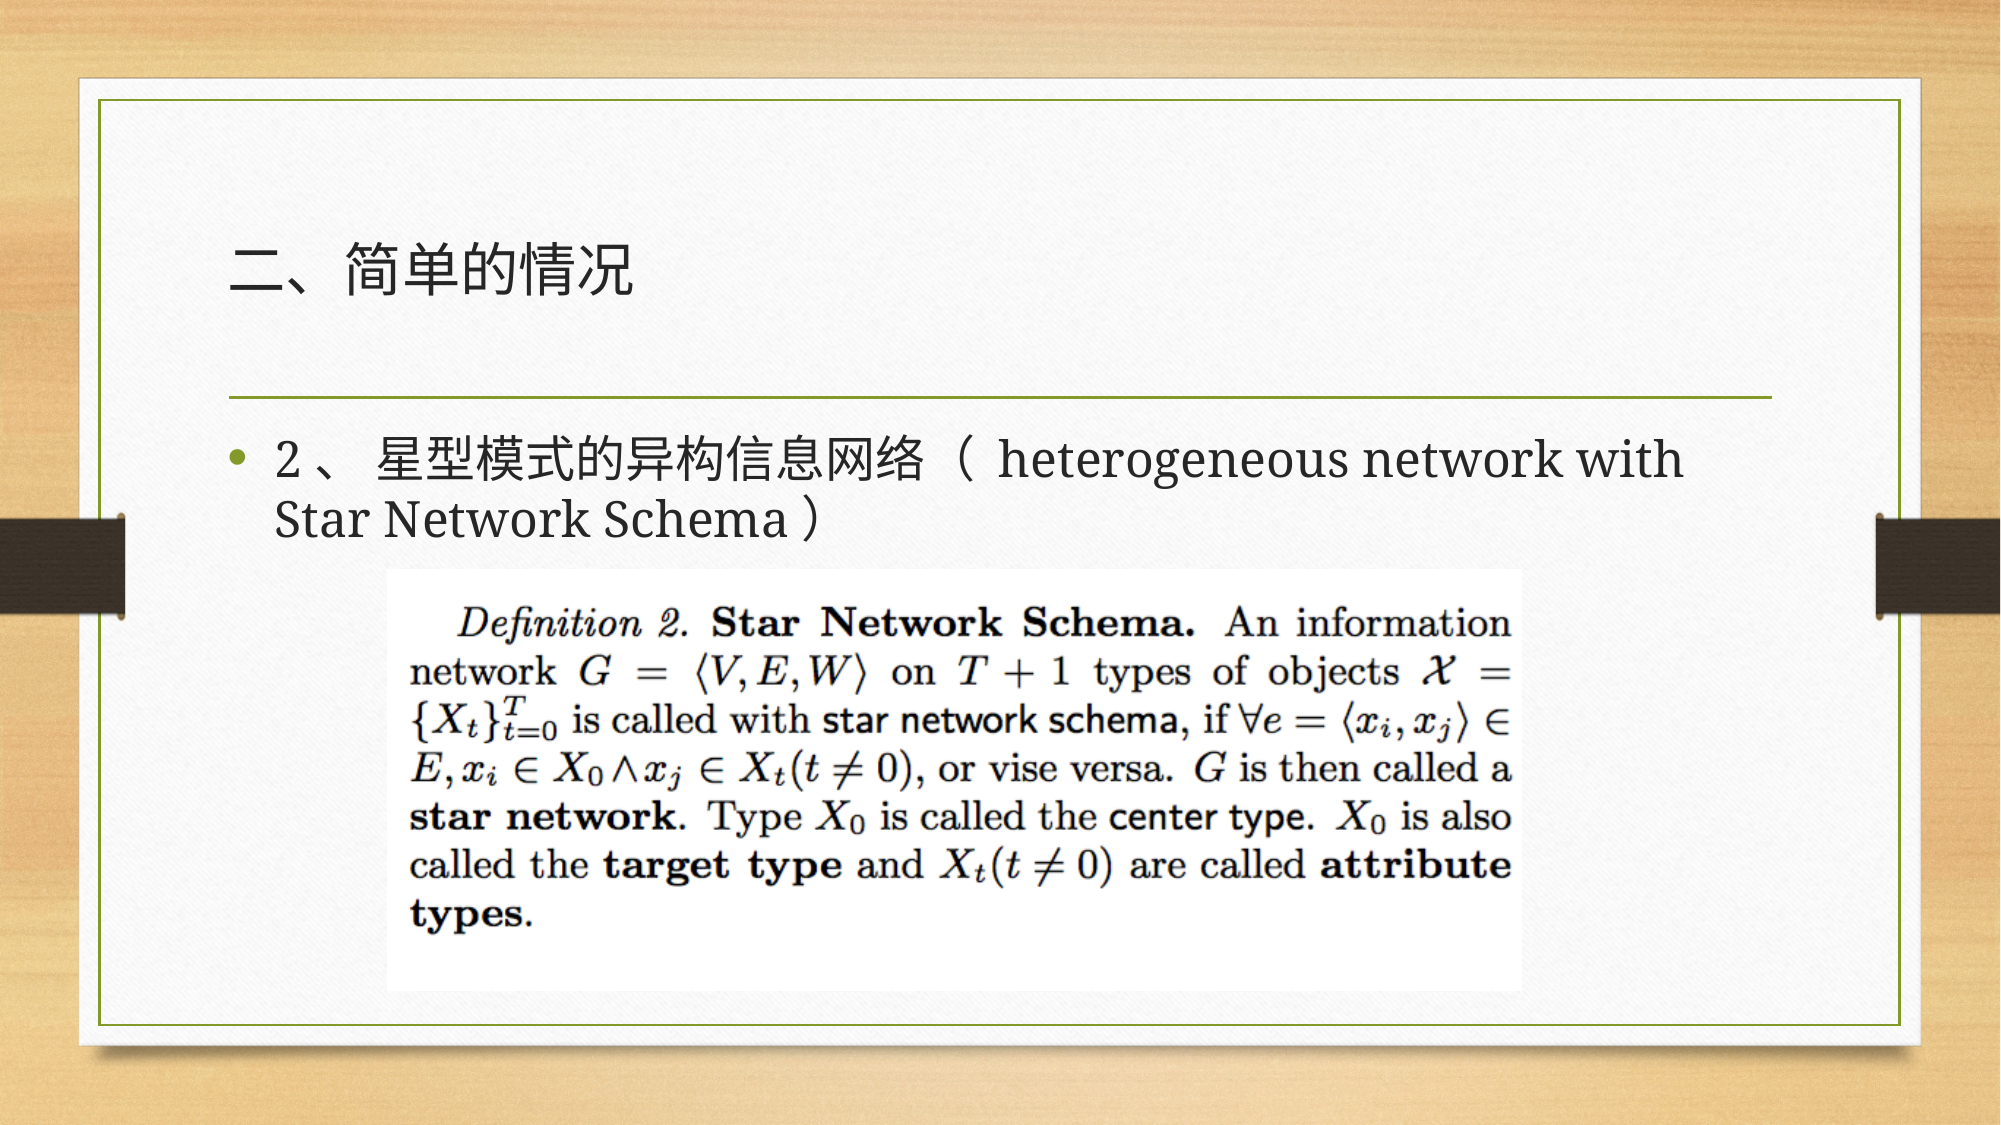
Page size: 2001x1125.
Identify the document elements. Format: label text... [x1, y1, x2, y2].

title 二、简单的情况 [212, 161, 1788, 375]
picture [0, 0, 2001, 1125]
list 2、 星型模式的异构信息网络（ heterogeneous network with Star Network Schema） [212, 419, 1788, 964]
